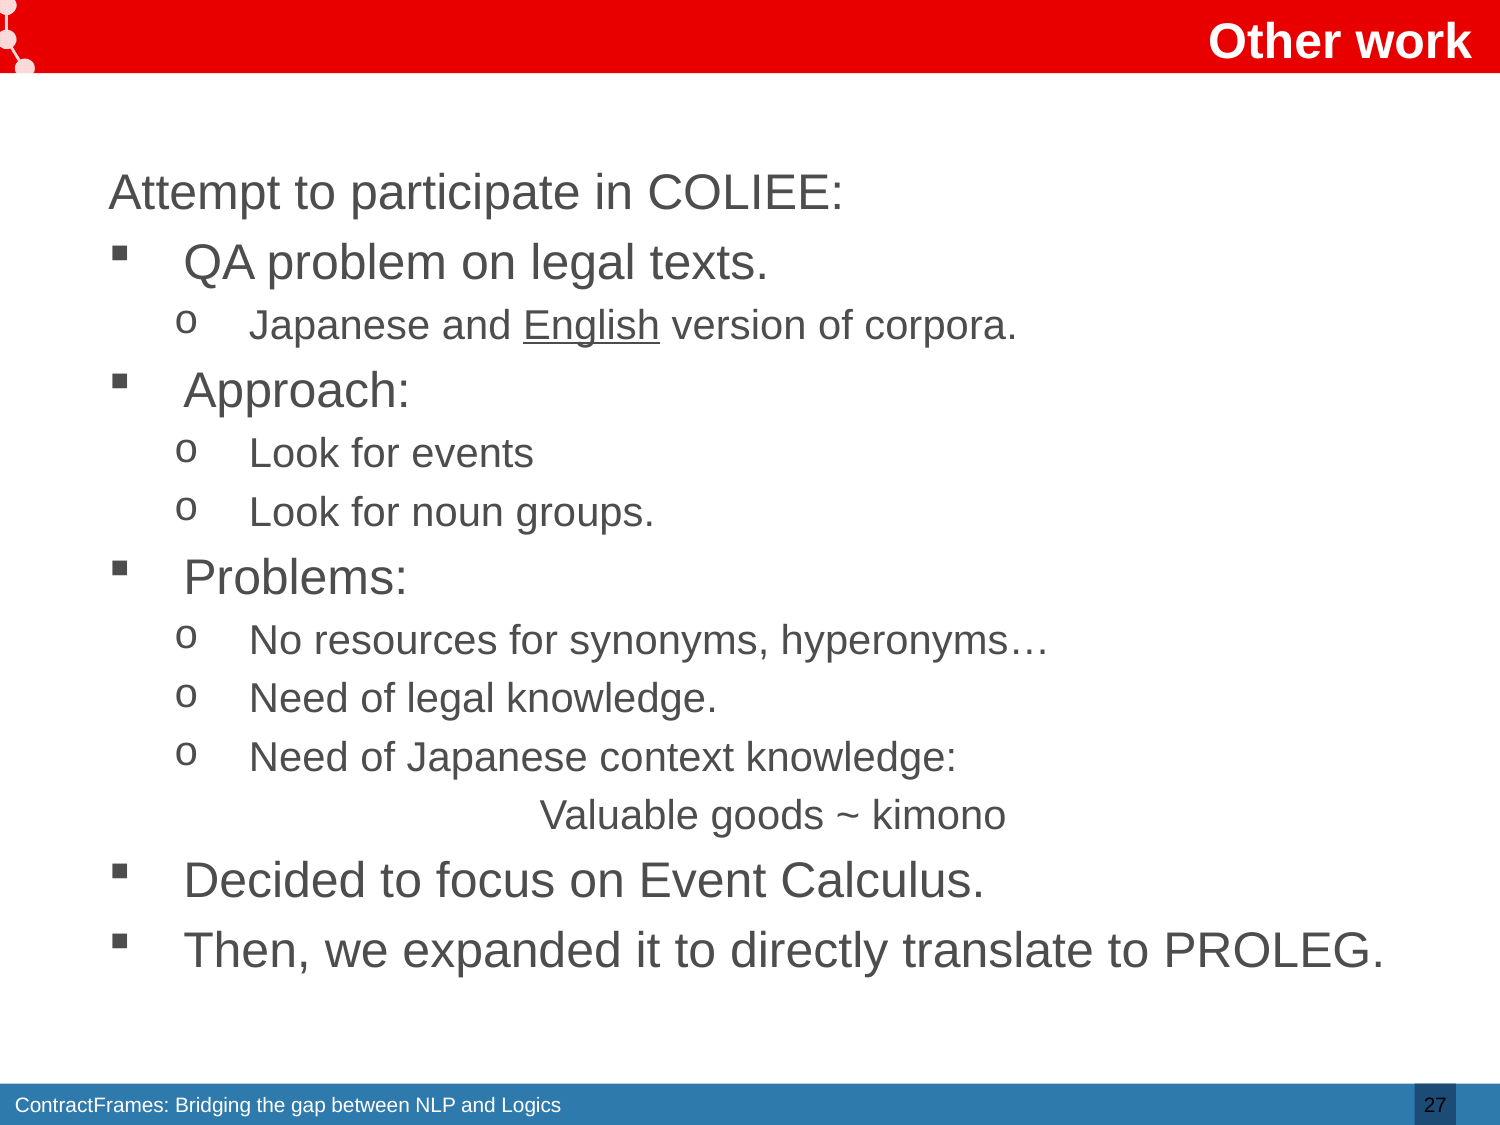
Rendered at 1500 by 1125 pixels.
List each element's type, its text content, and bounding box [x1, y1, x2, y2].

slide_number 27 [1414, 1083, 1457, 1125]
list Attempt to participate in COLIEE: QA problem on legal texts. Japanese and English version of corpora. Approach: Look for events Look for noun groups. Problems: No resources for synonyms, hyperonyms… Need of legal knowledge. Need of Japanese context knowledge: Valuable goods ~ kimono Decided to focus on Event Calculus. Then, we expanded it to directly translate to PROLEG. [87, 151, 1457, 1076]
title Other work [212, 13, 1488, 64]
